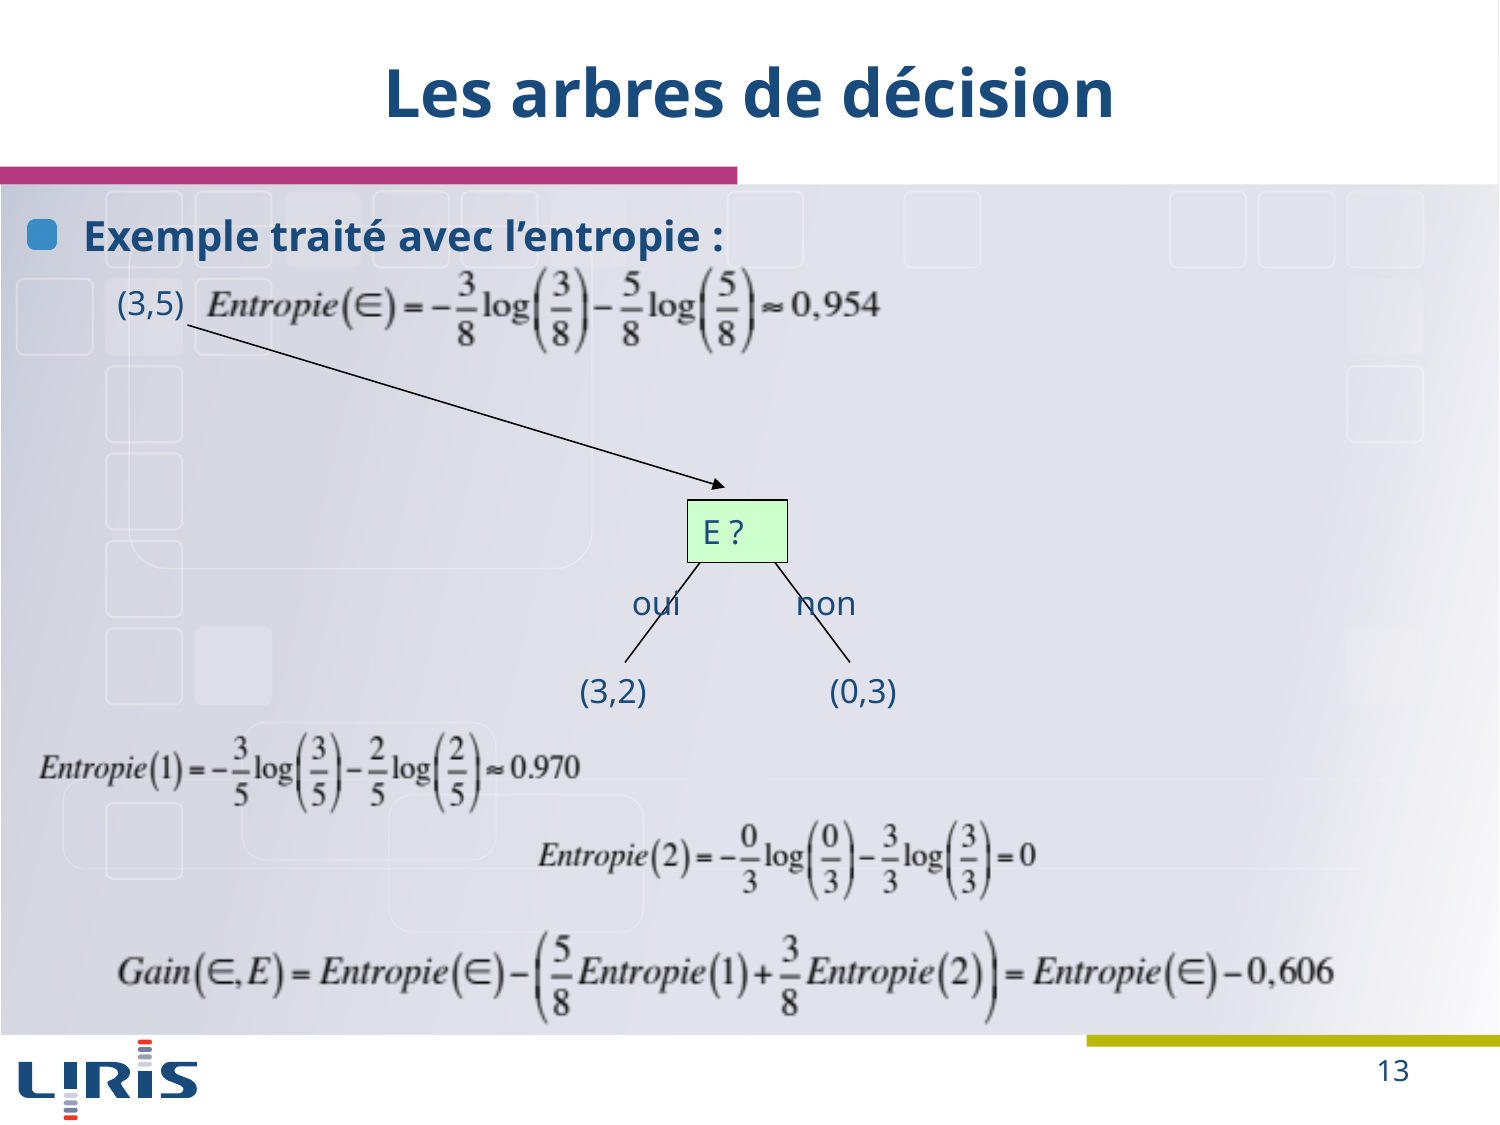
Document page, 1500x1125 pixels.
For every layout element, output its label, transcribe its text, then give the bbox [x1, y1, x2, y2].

picture [1, 185, 1499, 1034]
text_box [201, 258, 888, 356]
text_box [35, 724, 584, 815]
picture [27, 219, 57, 250]
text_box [534, 812, 1038, 902]
slide_number 13 [1230, 1042, 1425, 1103]
text_box (3,5) [102, 274, 196, 330]
list Exemple traité avec l’entropie : [12, 202, 1463, 1088]
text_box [562, 499, 915, 719]
text_box [316, 364, 725, 490]
title Les arbres de décision [75, 45, 1425, 138]
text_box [114, 921, 1337, 1027]
